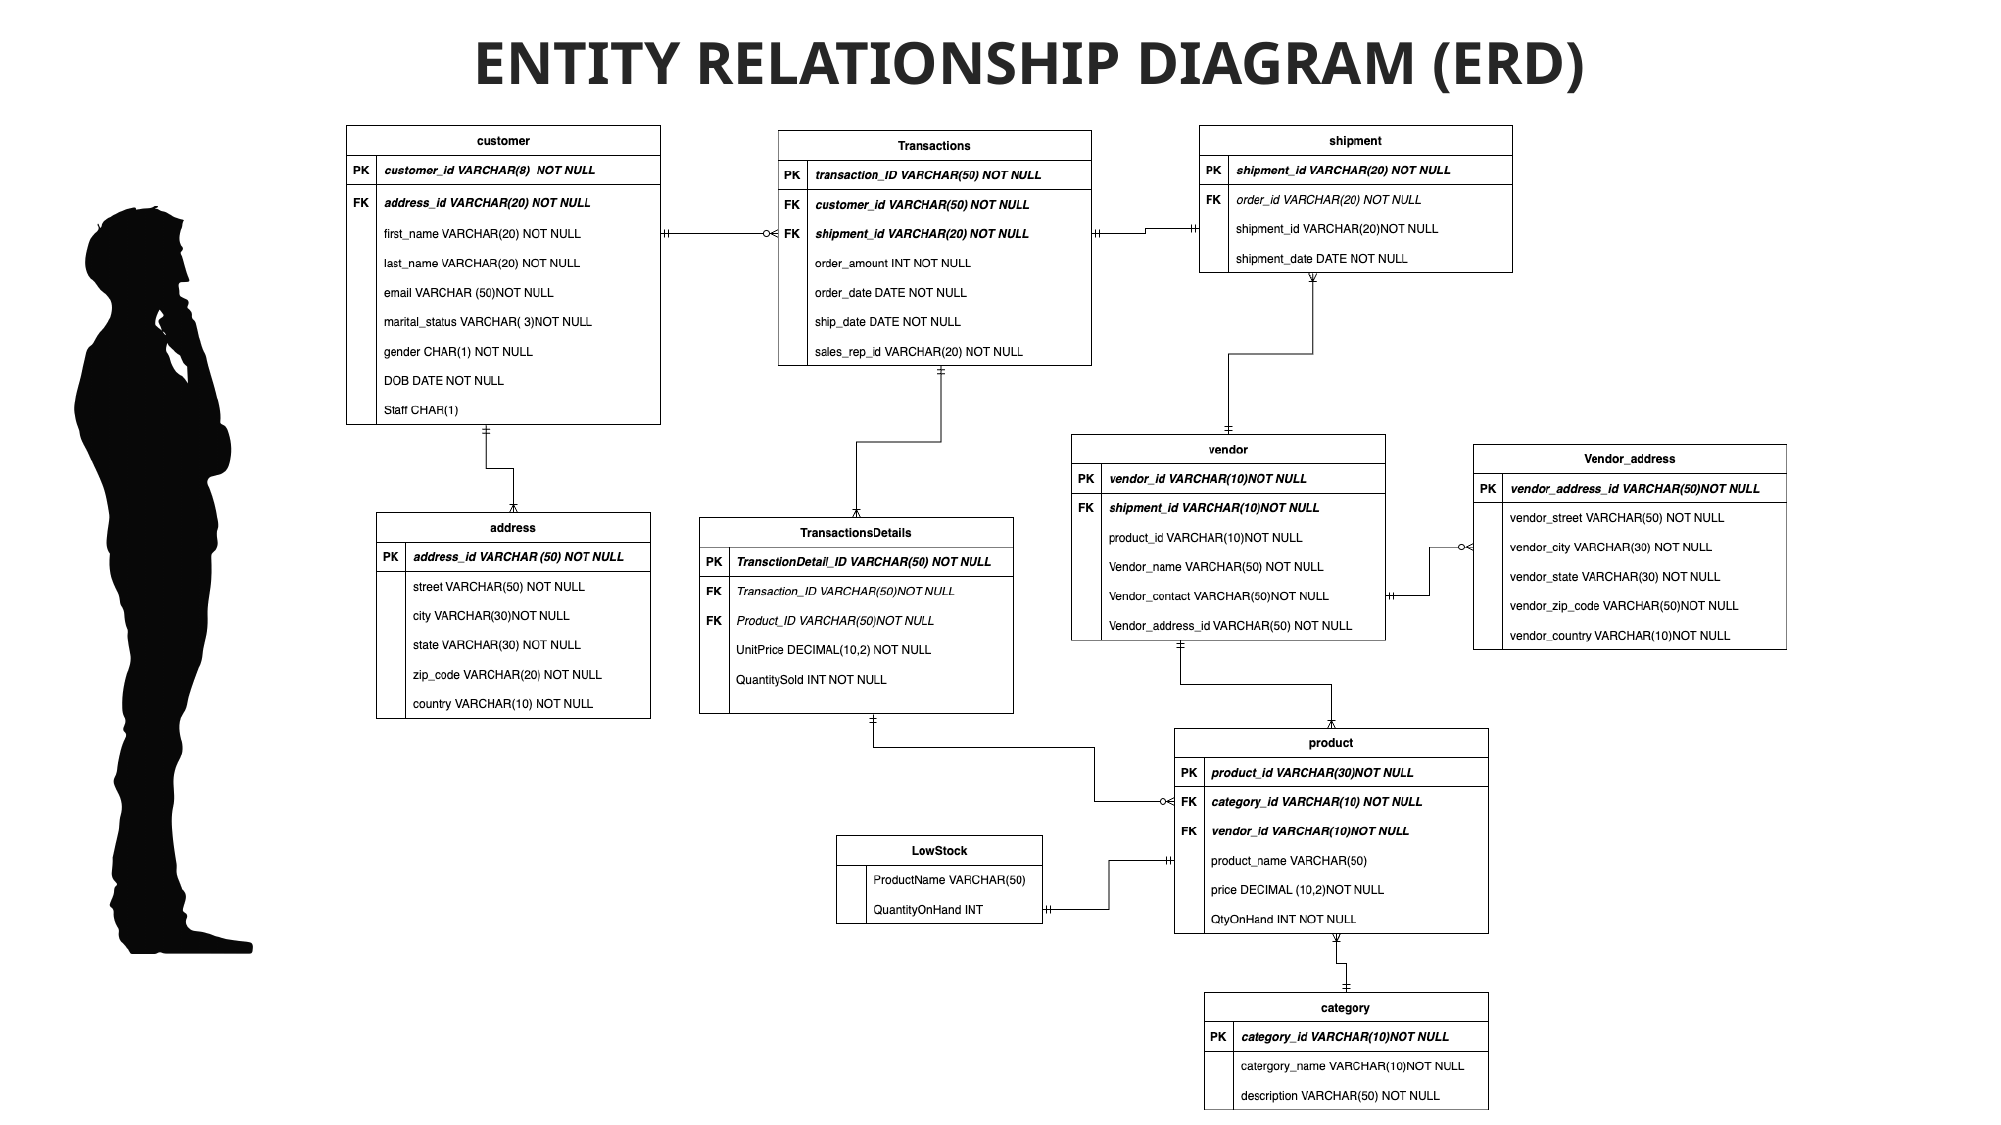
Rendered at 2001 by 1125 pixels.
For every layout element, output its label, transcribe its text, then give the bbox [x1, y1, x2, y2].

picture [346, 124, 1787, 1110]
list ENTITY RELATIONSHIP DIAGRAM (ERD) [432, 6, 1628, 123]
picture [73, 205, 253, 954]
